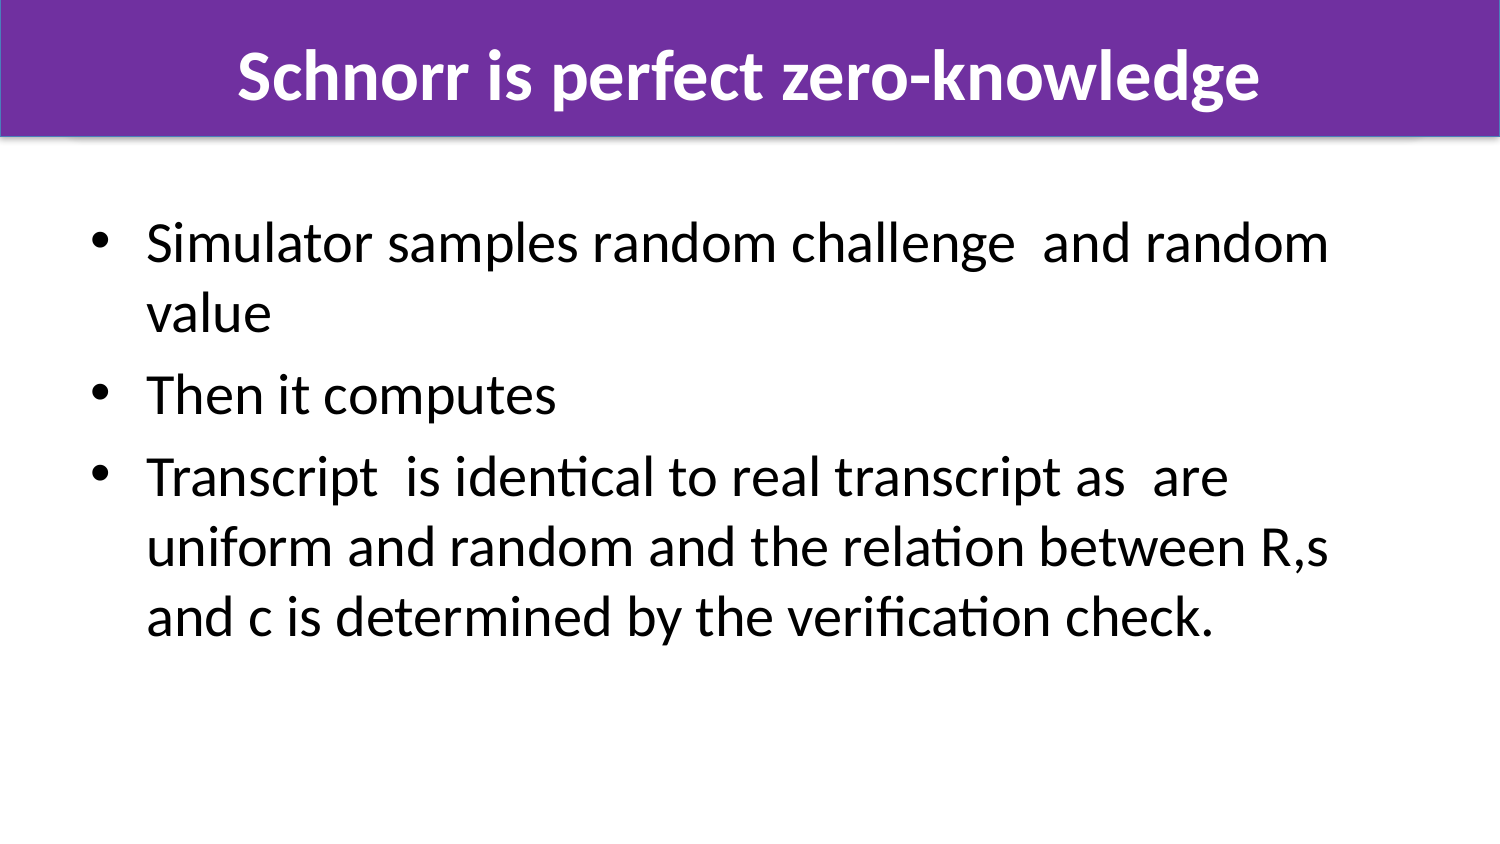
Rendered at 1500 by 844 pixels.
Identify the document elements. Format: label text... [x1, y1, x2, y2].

title Schnorr is perfect zero-knowledge [75, 20, 1425, 123]
